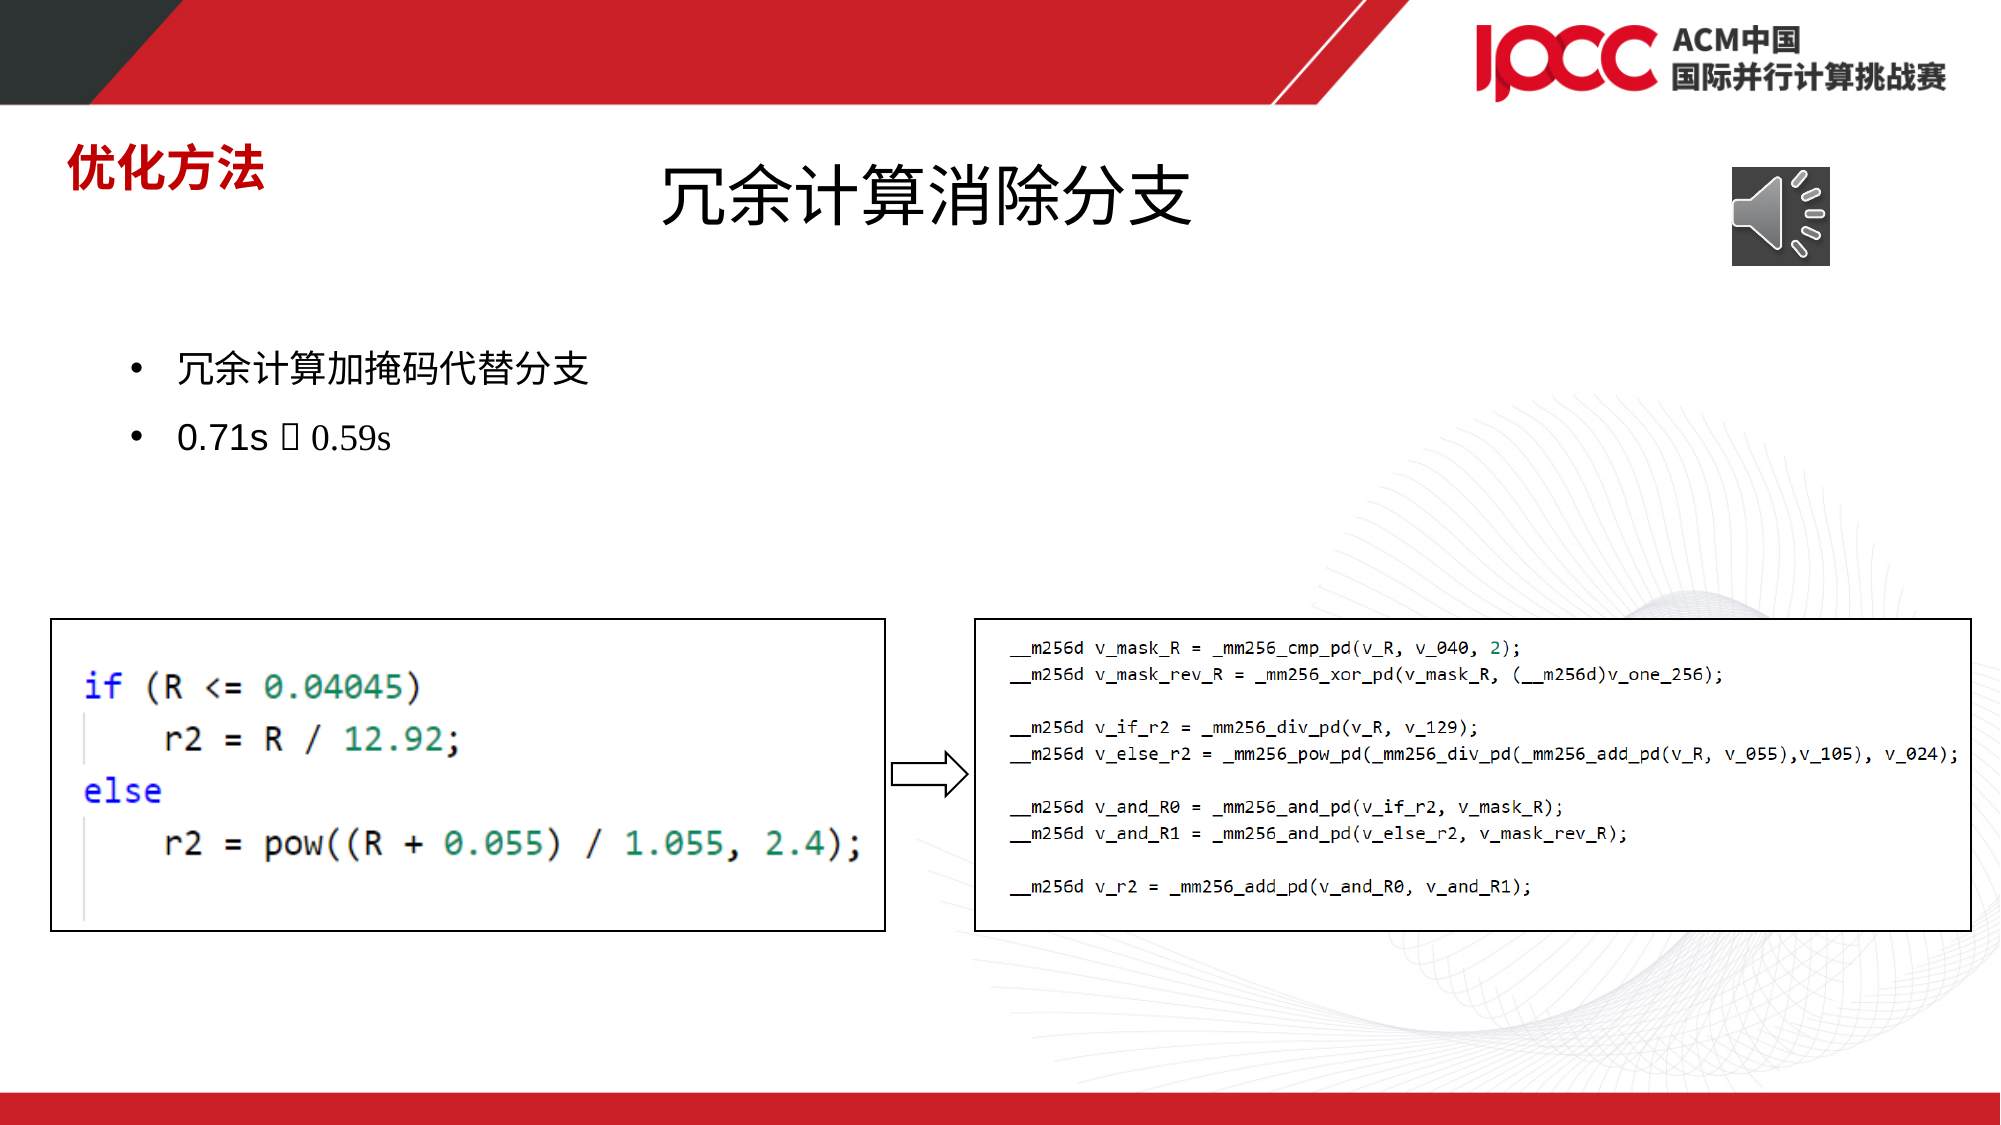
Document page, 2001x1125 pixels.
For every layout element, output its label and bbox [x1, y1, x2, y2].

picture [0, 0, 2000, 1125]
text_box [52, 619, 1971, 930]
